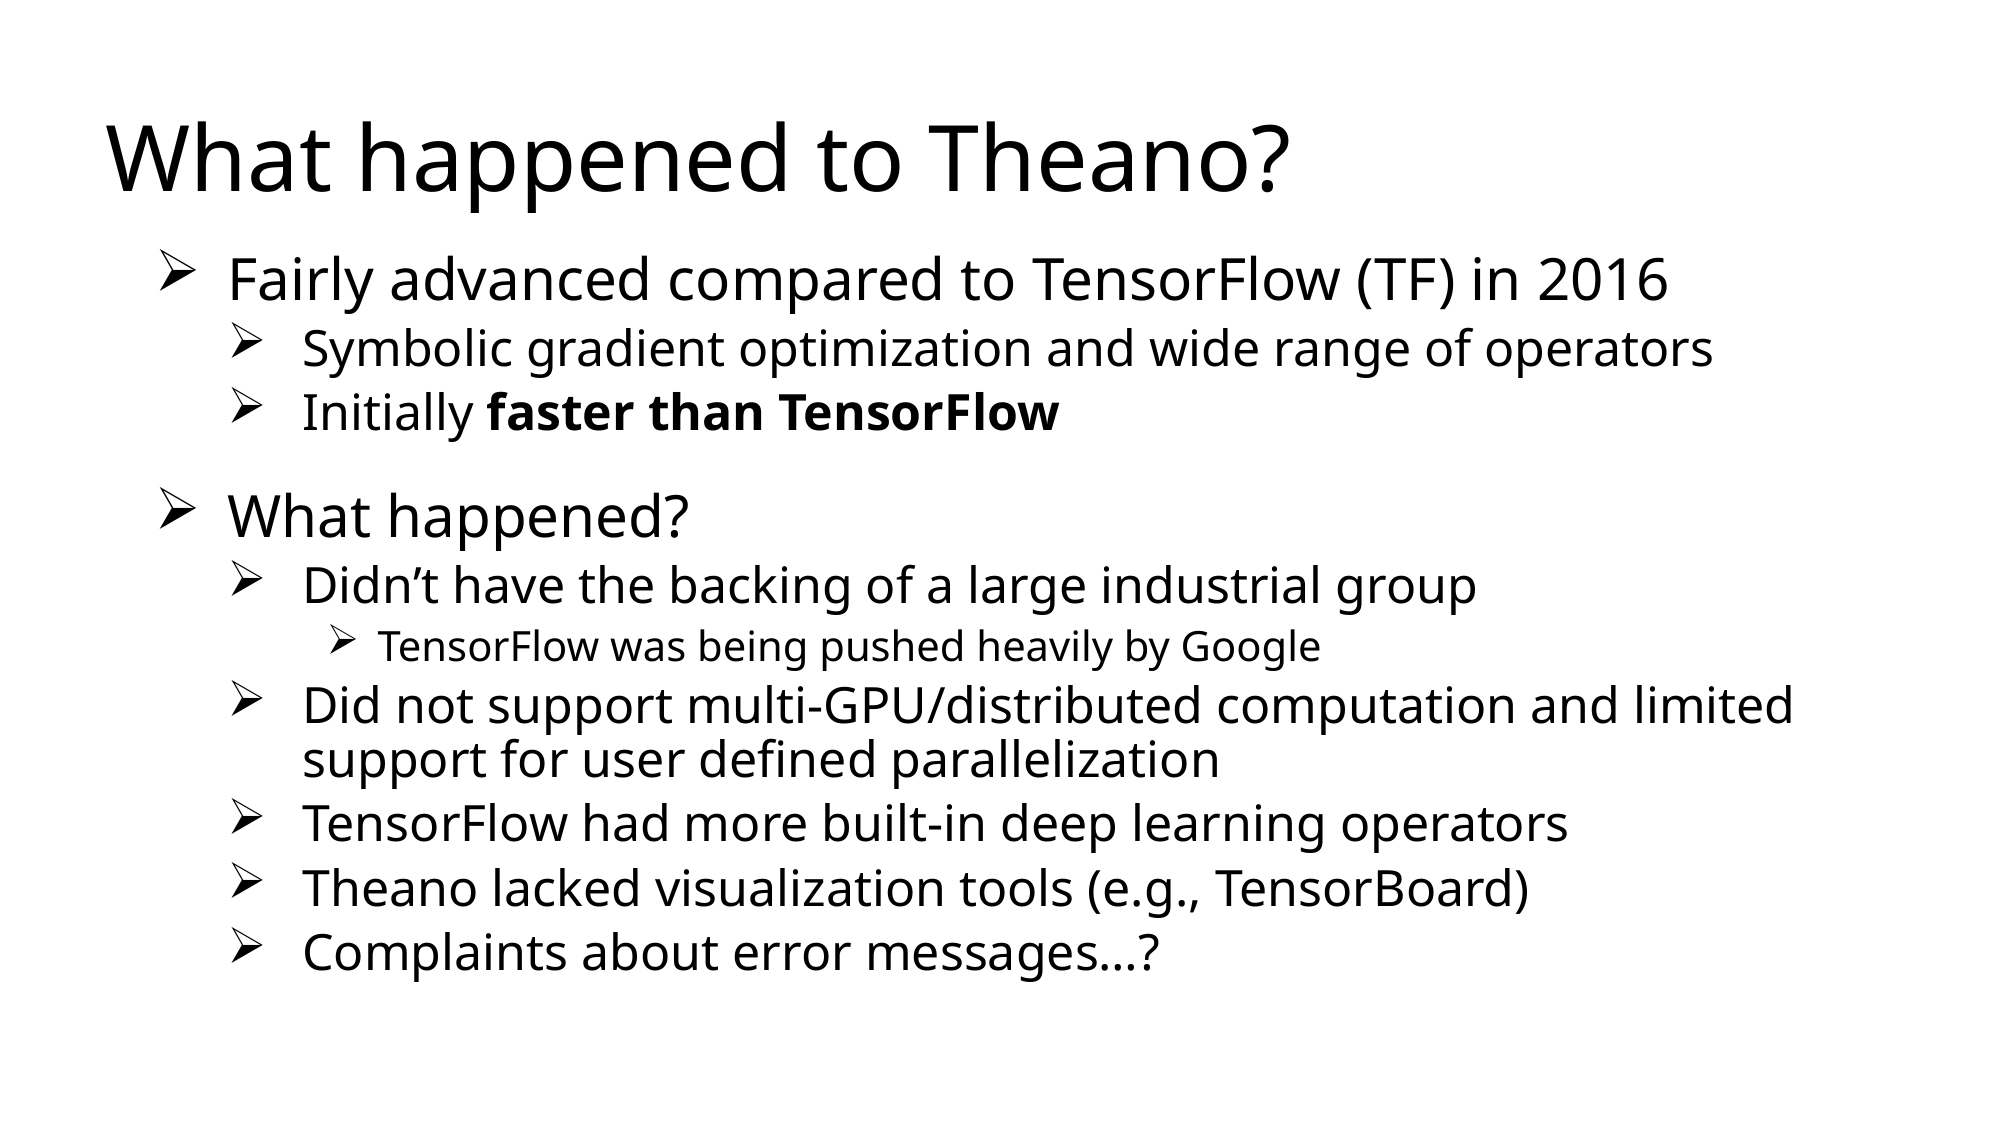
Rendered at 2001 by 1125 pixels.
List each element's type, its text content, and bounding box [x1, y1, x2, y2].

title What happened to Theano? [90, 52, 1863, 271]
list Fairly advanced compared to TensorFlow (TF) in 2016 Symbolic gradient optimization and wide range of operators Initially faster than TensorFlow What happened? Didn’t have the backing of a large industrial group TensorFlow was being pushed heavily by Google Did not support multi-GPU/distributed computation and limited support for user defined parallelization TensorFlow had more built-in deep learning operators Theano lacked visualization tools (e.g., TensorBoard) Complaints about error messages…? [137, 242, 1863, 1125]
